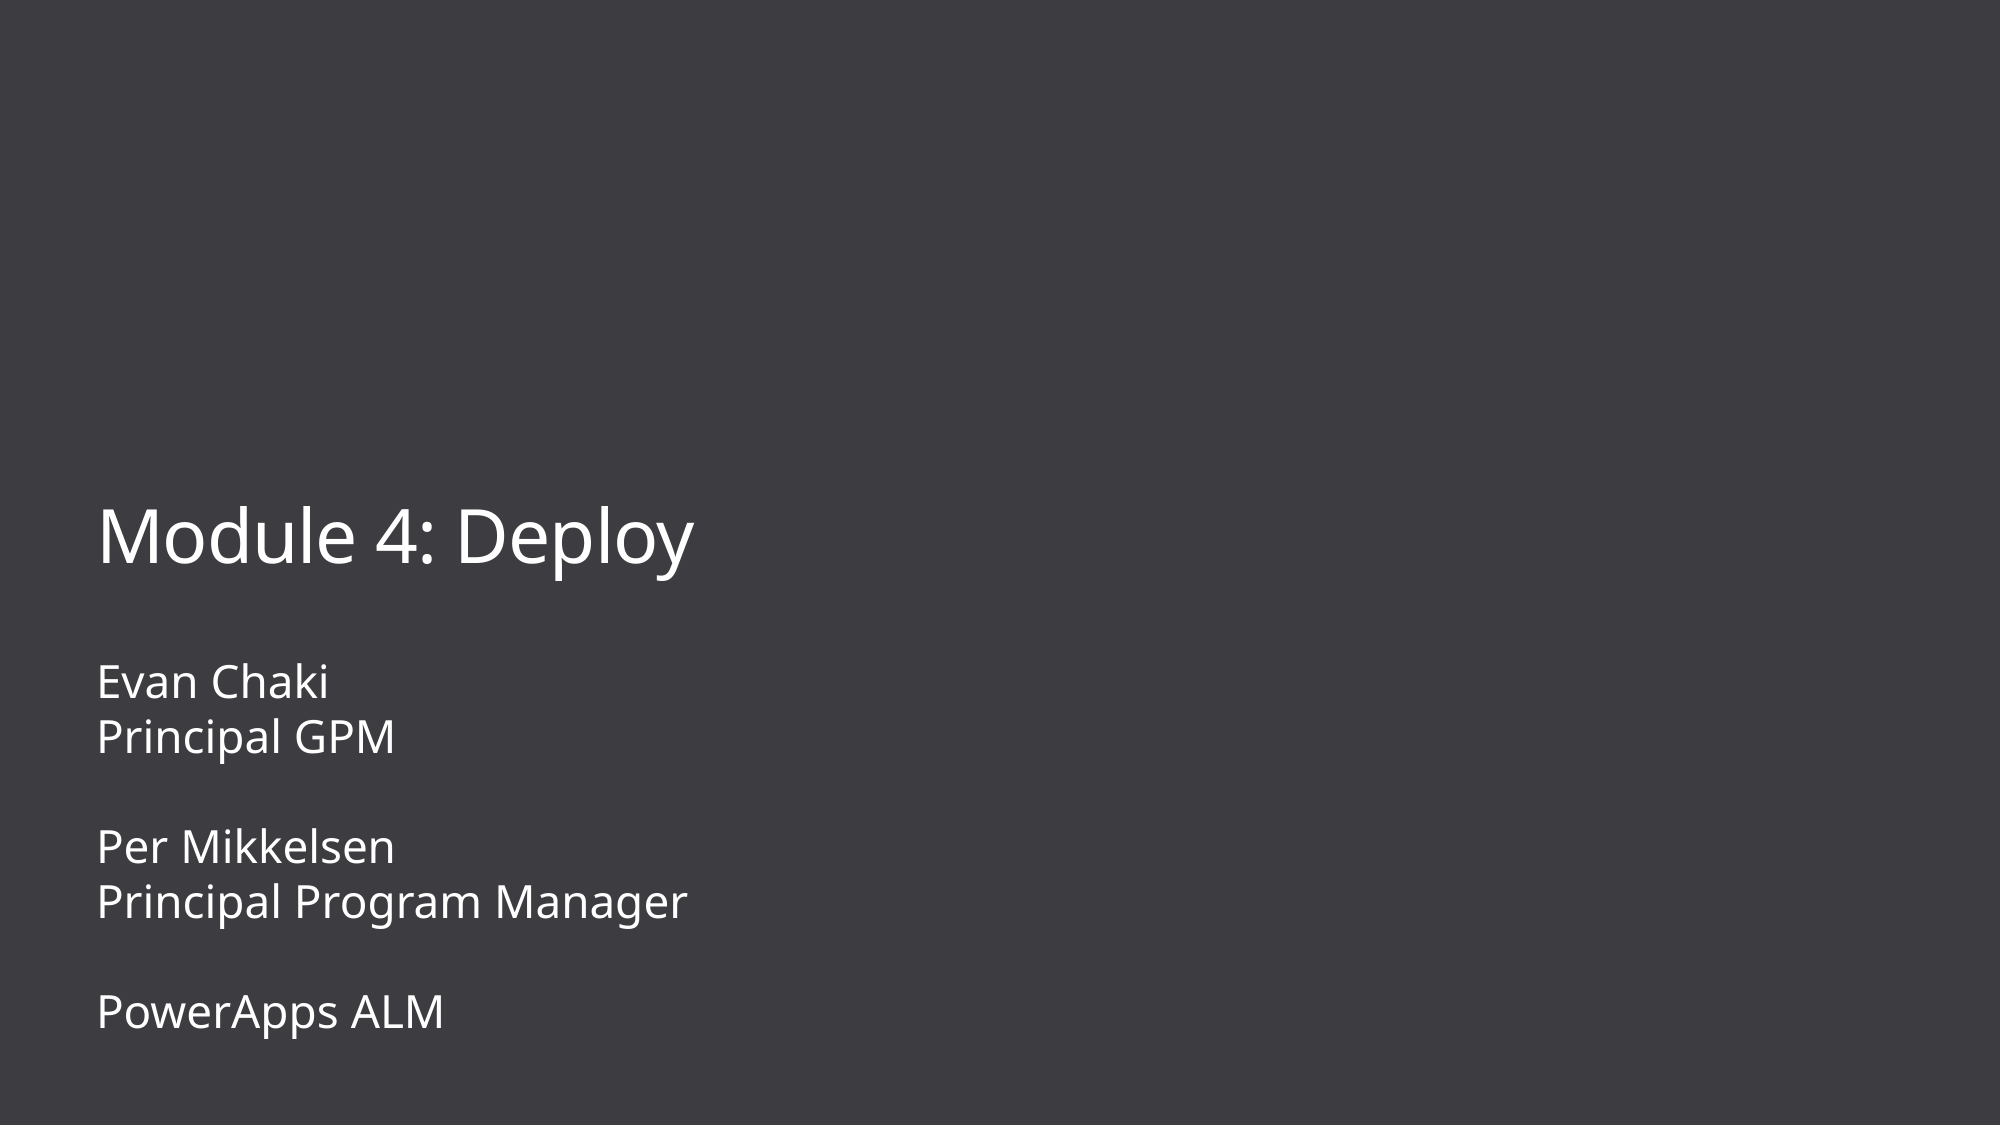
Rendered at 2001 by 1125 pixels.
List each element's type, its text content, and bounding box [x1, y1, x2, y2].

list Evan Chaki Principal GPM Per Mikkelsen Principal Program Manager PowerApps ALM [96, 652, 1596, 1042]
title Module 4: Deploy [96, 497, 1596, 580]
